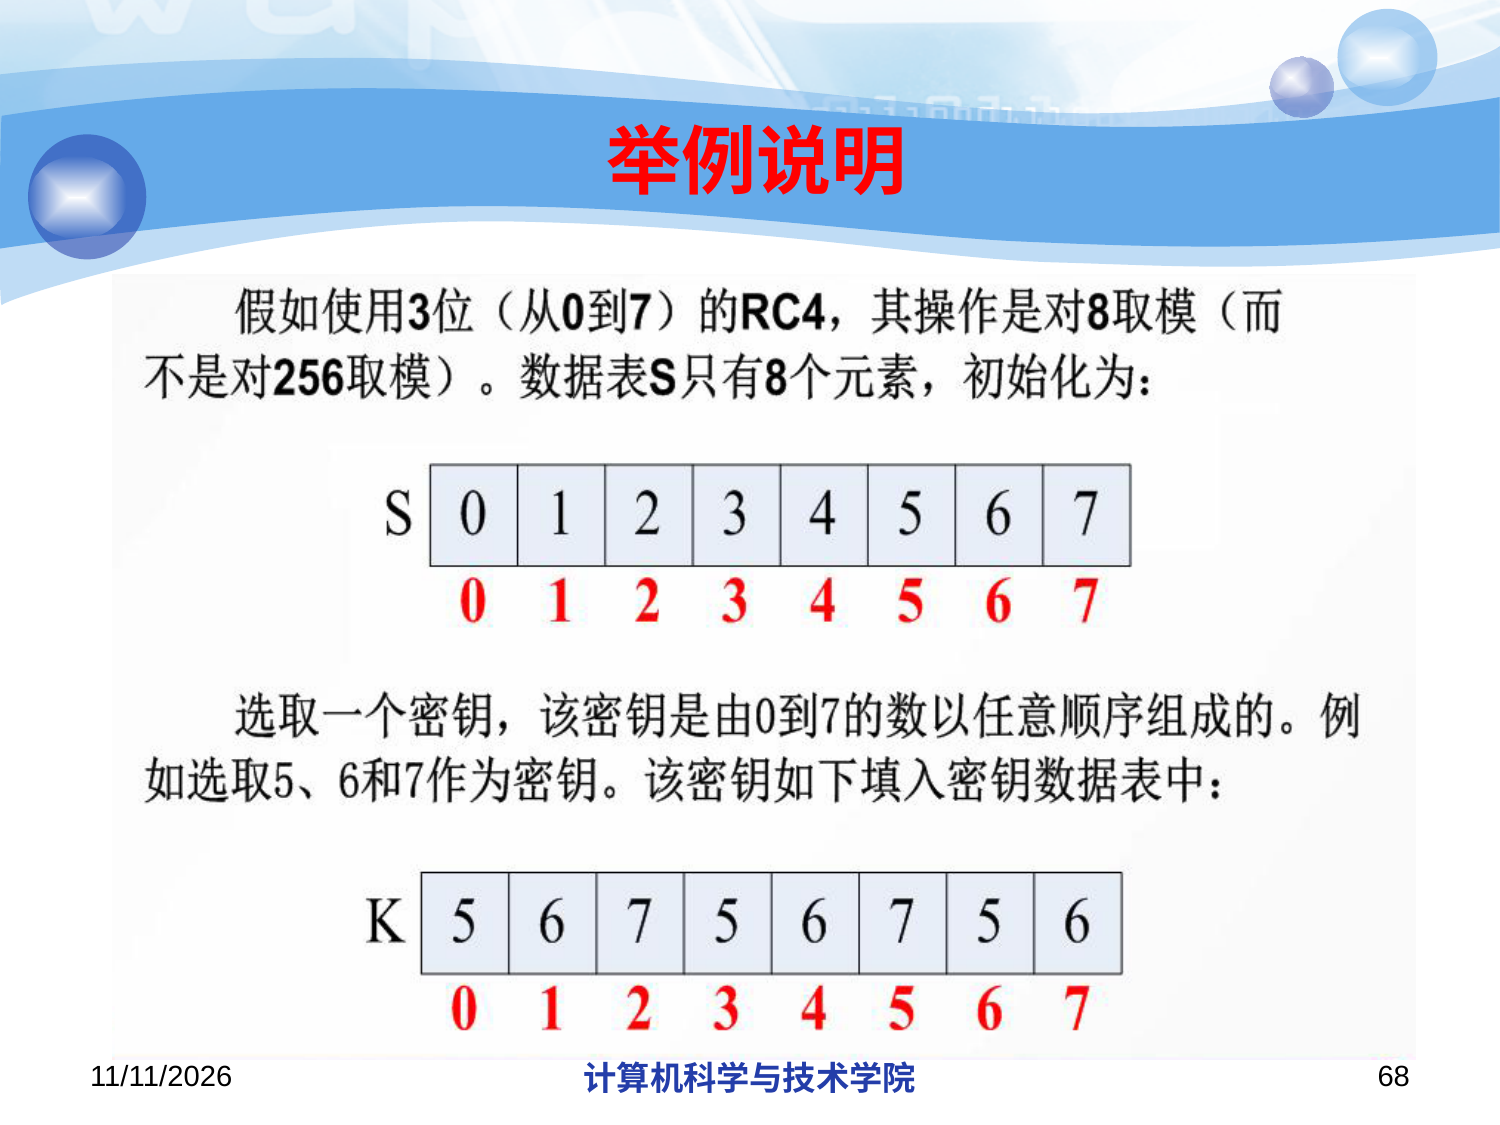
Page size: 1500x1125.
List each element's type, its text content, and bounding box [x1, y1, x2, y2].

footer 计算机科学与技术学院 [512, 1069, 988, 1103]
title 举例说明 [149, 112, 1363, 206]
picture [0, 0, 1500, 112]
picture [112, 274, 1416, 1060]
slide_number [74, 1049, 426, 1103]
slide_number 68 [1074, 1049, 1426, 1103]
